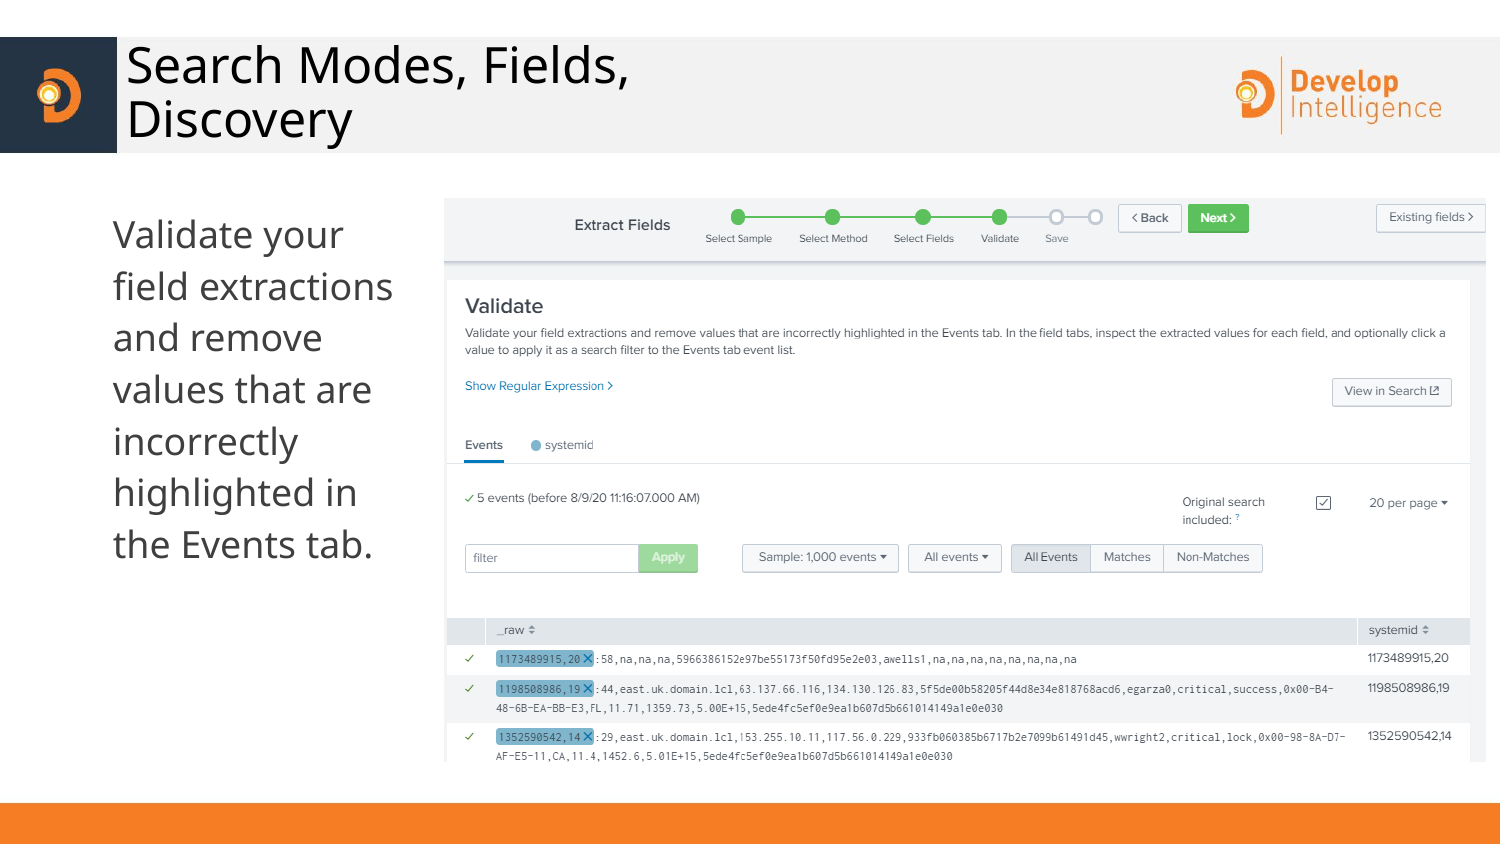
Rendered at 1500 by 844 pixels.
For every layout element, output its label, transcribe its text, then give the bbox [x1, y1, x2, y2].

list Validate your field extractions and remove values that are incorrectly highlighted in the Events tab. [101, 198, 436, 762]
picture [0, 0, 1500, 844]
title Search Modes, Fields, Discovery [114, 52, 859, 137]
